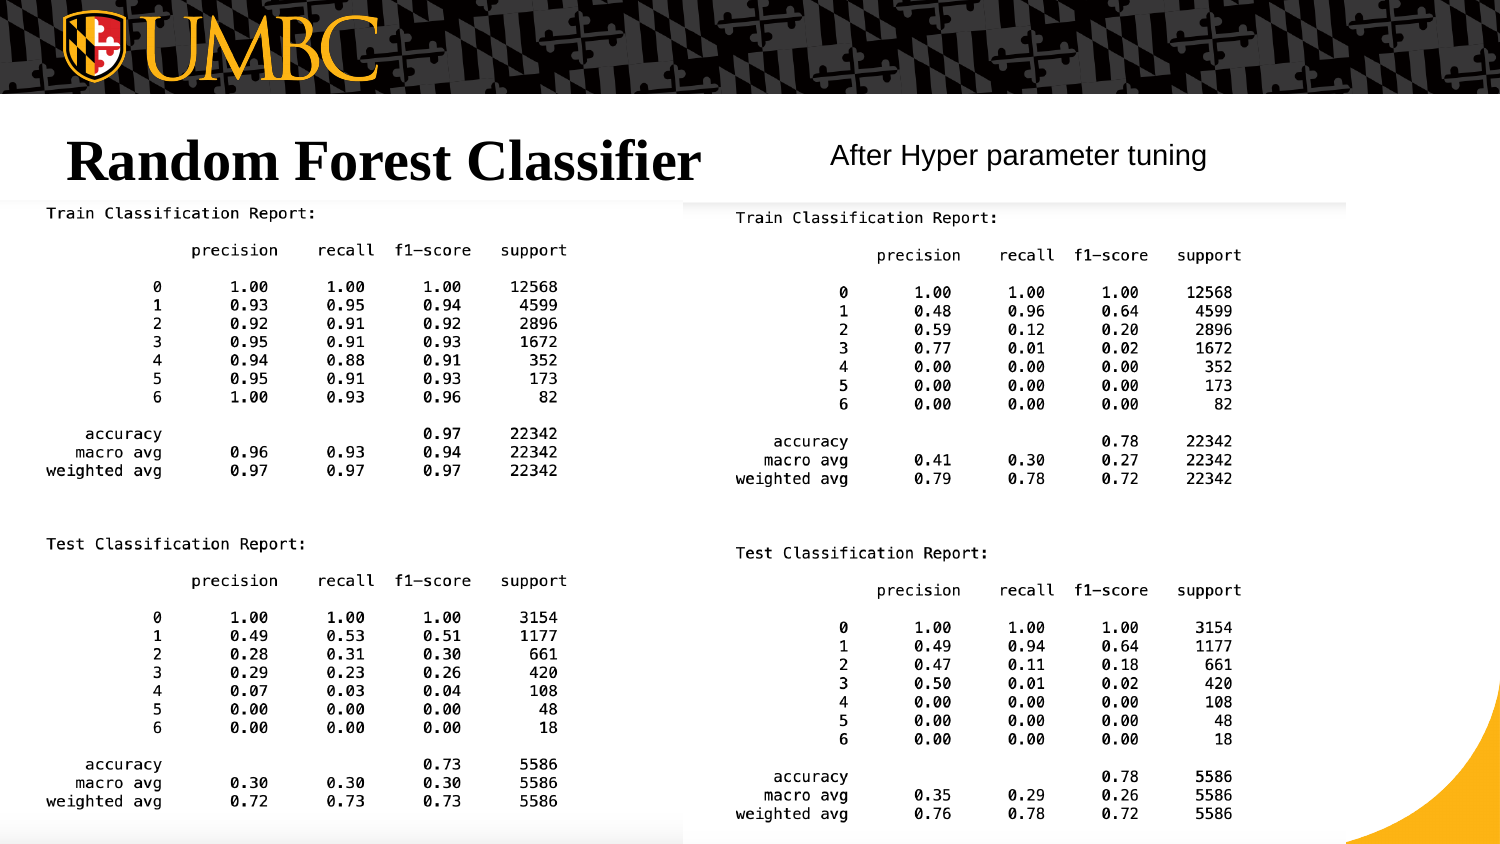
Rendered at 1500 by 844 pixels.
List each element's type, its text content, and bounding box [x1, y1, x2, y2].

picture [0, 200, 1500, 844]
picture [0, 0, 1500, 94]
title Random Forest Classifier [51, 106, 1449, 201]
text_box After Hyper parameter tuning [815, 128, 1224, 179]
